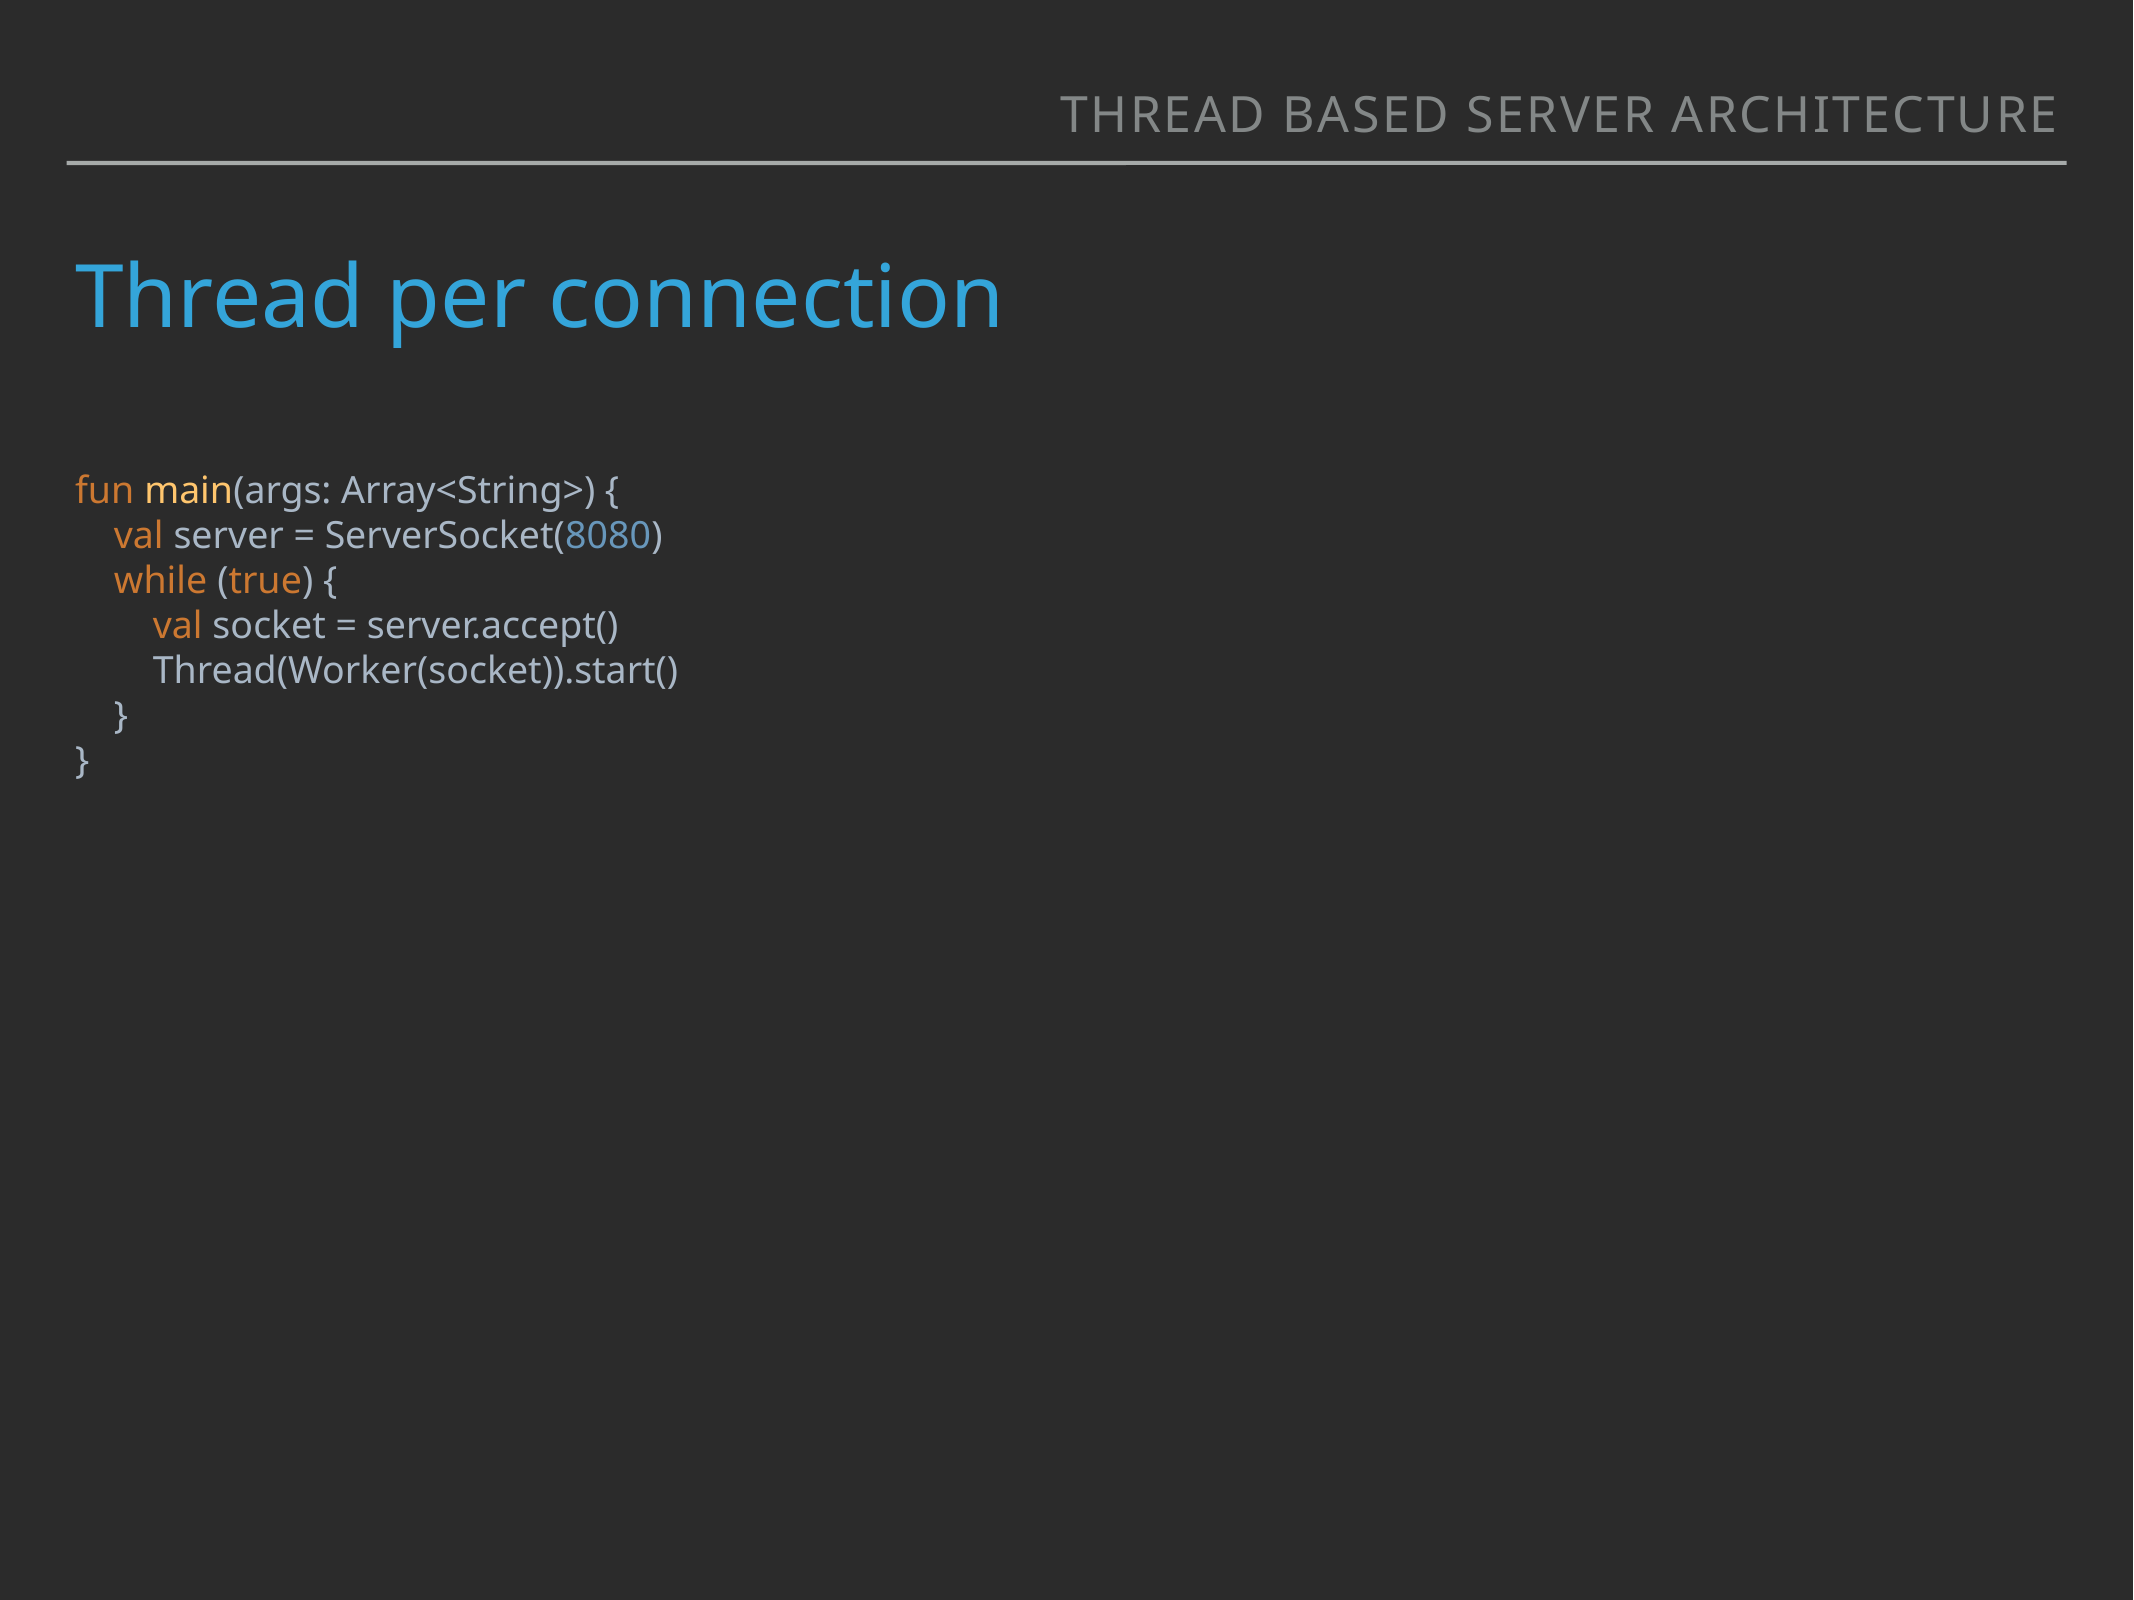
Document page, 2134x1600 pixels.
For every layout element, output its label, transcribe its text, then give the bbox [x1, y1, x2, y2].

list fun main(args: Array<String>) { val server = ServerSocket(8080) while (true) { val socket = server.accept() Thread(Worker(socket)).start() } } [66, 457, 2068, 1525]
title Thread per connection [66, 251, 2068, 372]
list thread based server architecture [66, 74, 2068, 151]
